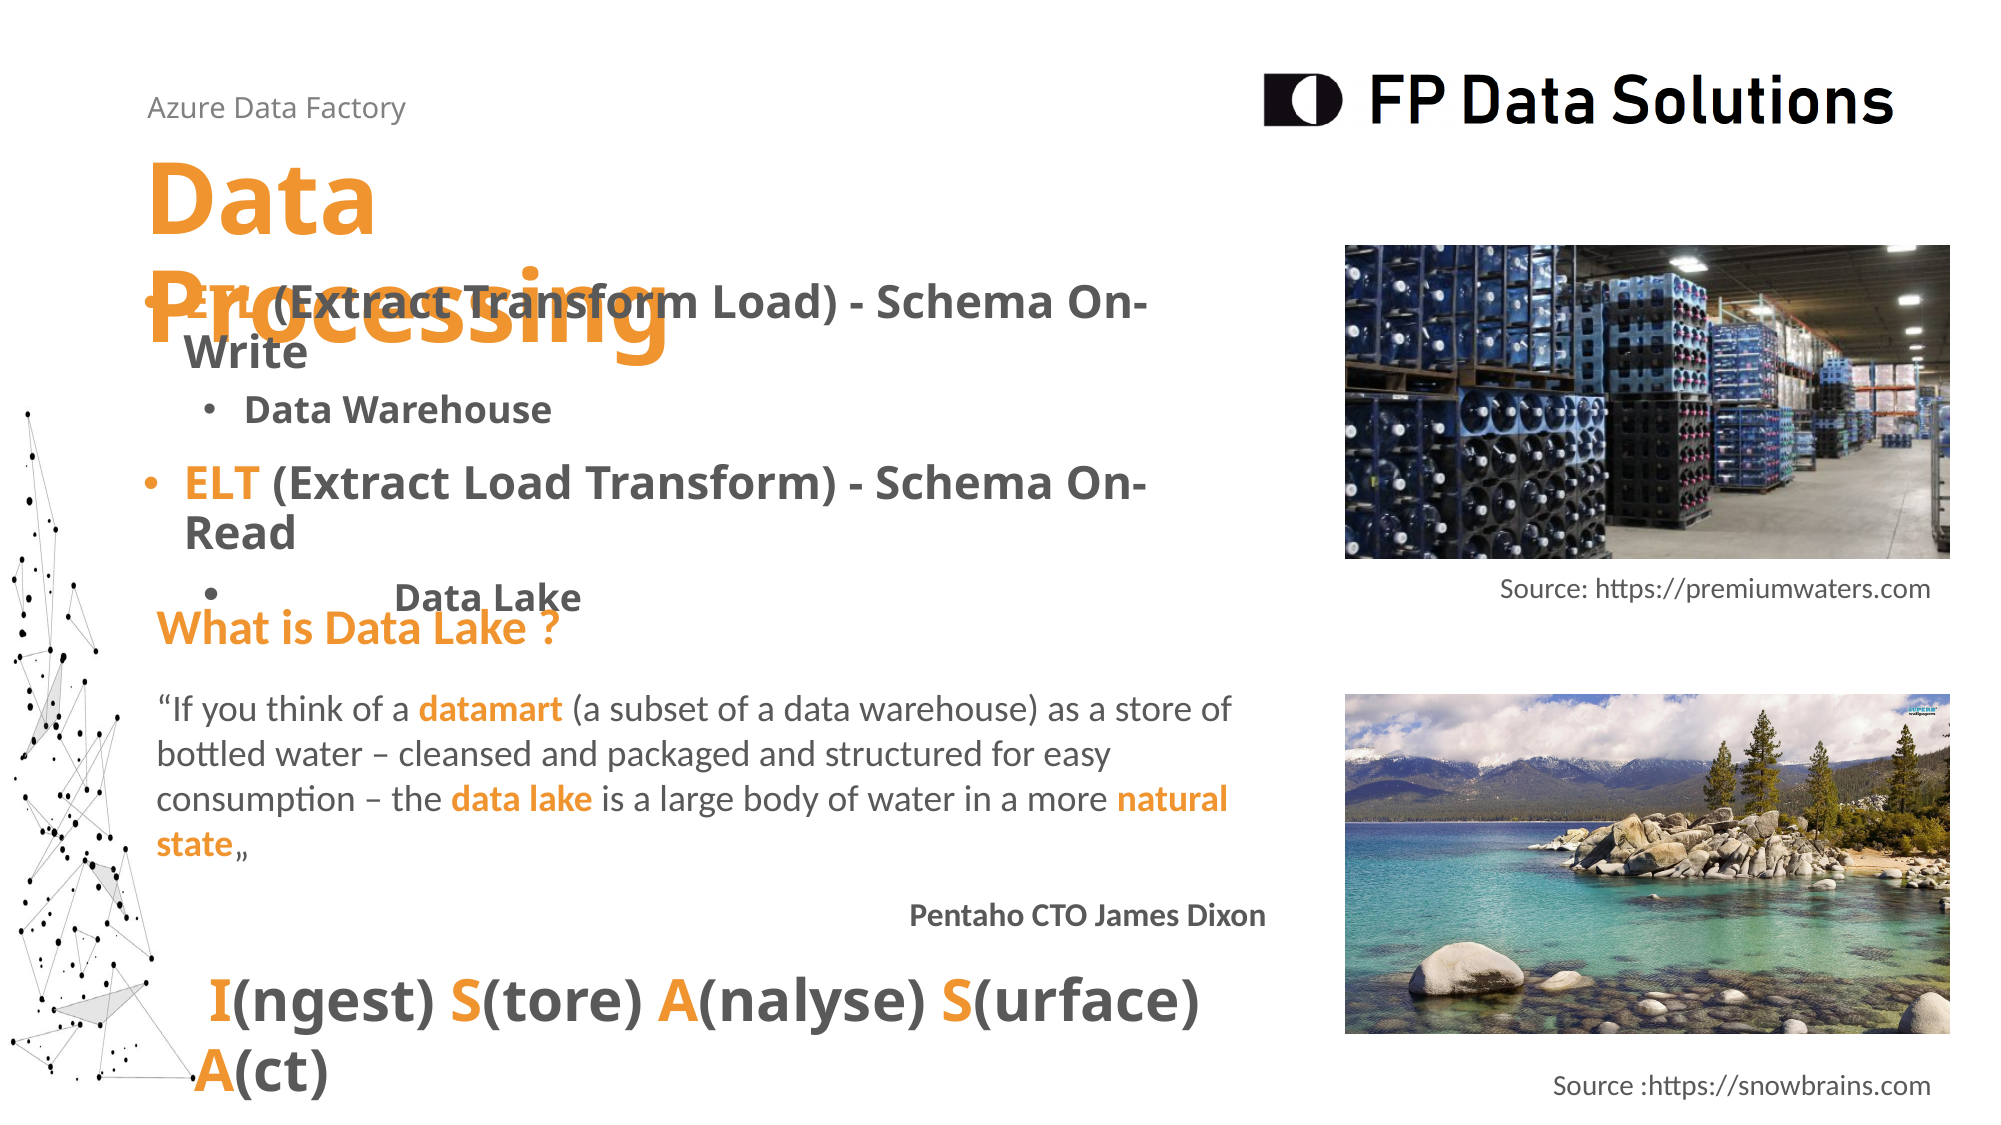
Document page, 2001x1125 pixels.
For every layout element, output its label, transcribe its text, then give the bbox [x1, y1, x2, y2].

text_box What is Data Lake ? “If you think of a datamart (a subset of a data warehouse) as a store of bottled water – cleansed and packaged and structured for easy consumption – the data lake is a large body of water in a more natural state„ Pentaho CTO James Dixon [141, 593, 1270, 979]
text_box Source :https://snowbrains.com [1538, 1059, 1947, 1109]
text_box I(ngest) S(tore) A(nalyse) S(urface) A(ct) [179, 955, 1308, 1125]
picture [1257, 64, 1898, 133]
picture [1345, 694, 1950, 1035]
text_box Source: https://premiumwaters.com [1485, 562, 1947, 613]
list Data Processing [129, 140, 894, 271]
picture [0, 398, 205, 1093]
picture [1345, 245, 1950, 559]
text_box ETL (Extract Transform Load) - Schema On-Write Data Warehouse ELT (Extract Load Transform) - Schema On-Read Data Lake [128, 271, 1257, 559]
